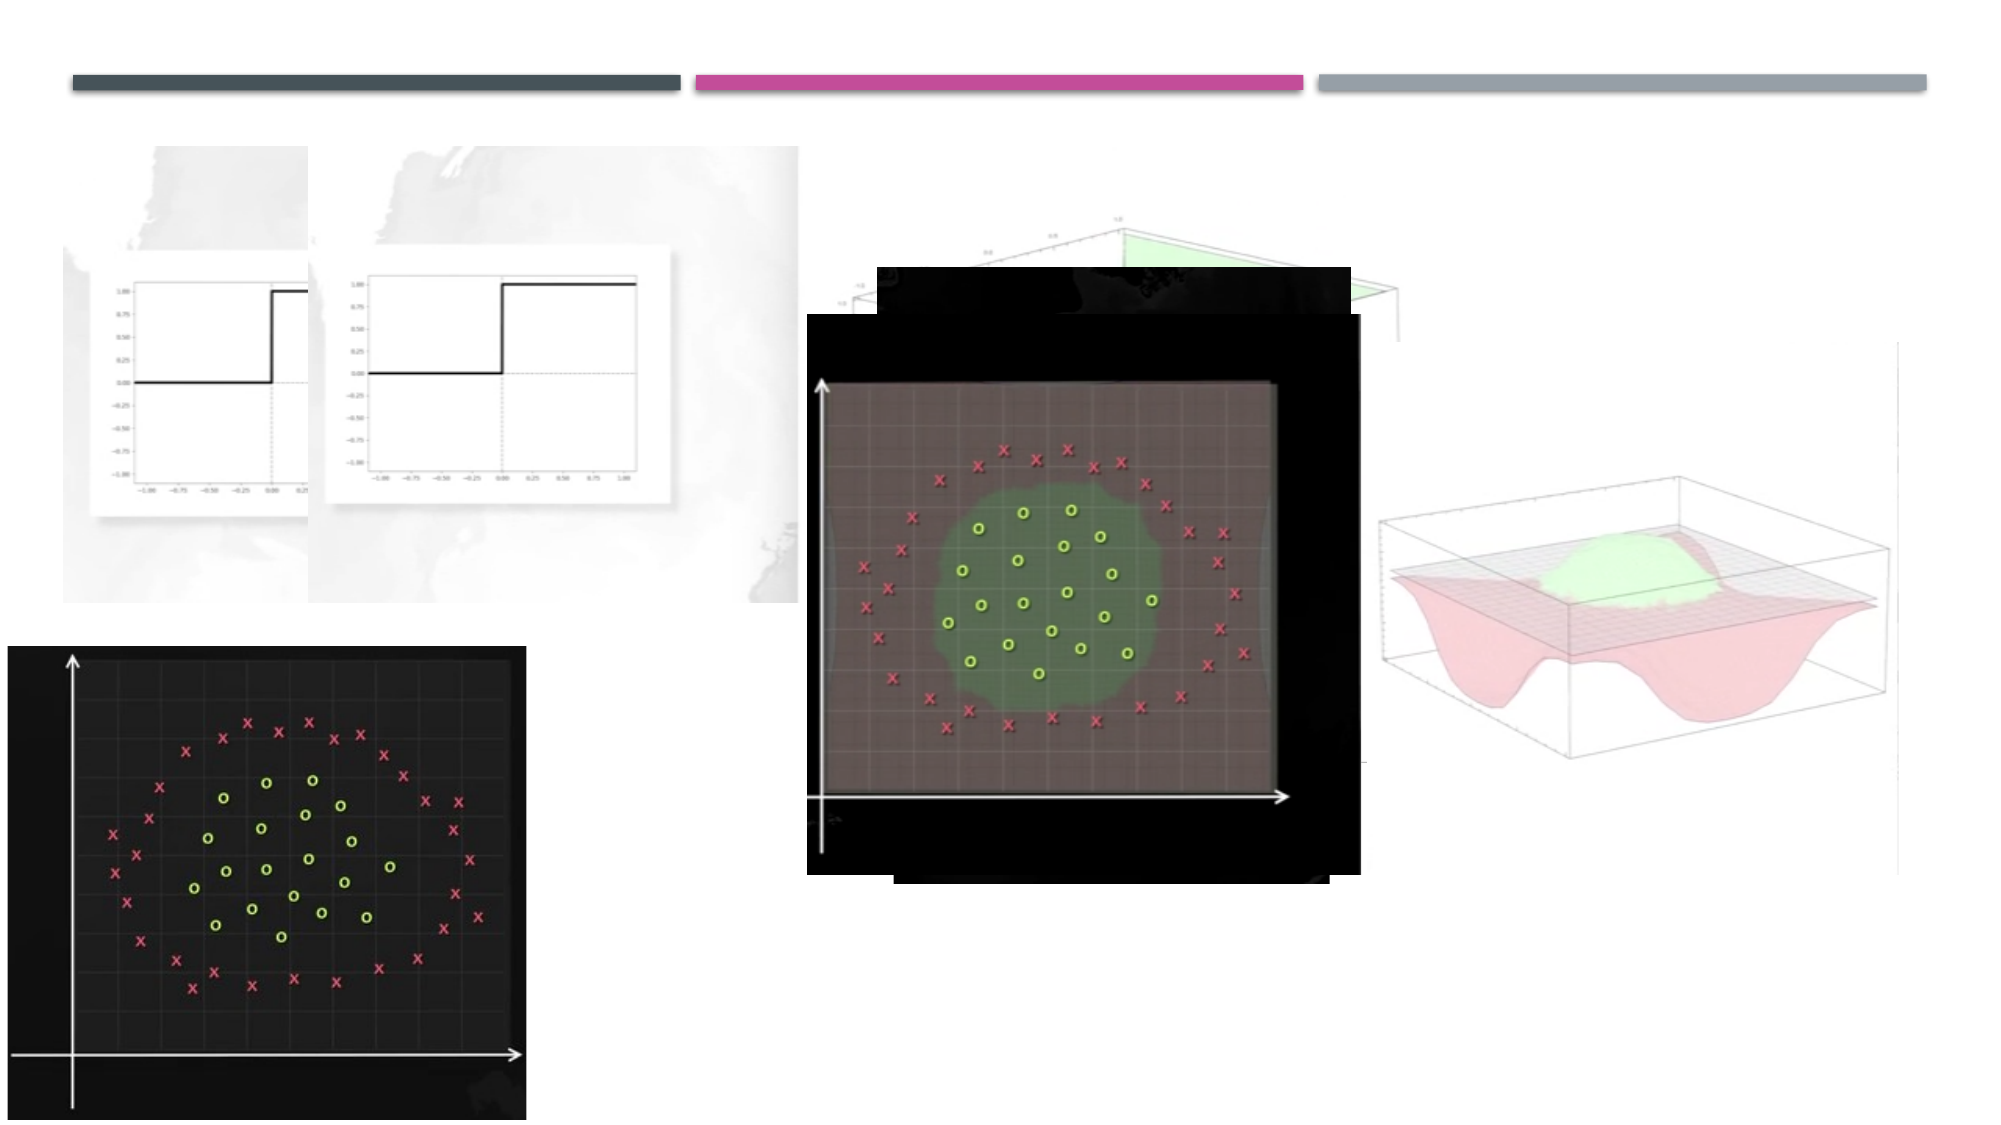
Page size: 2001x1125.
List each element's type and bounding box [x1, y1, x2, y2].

picture [62, 146, 1899, 885]
picture [7, 645, 527, 1120]
